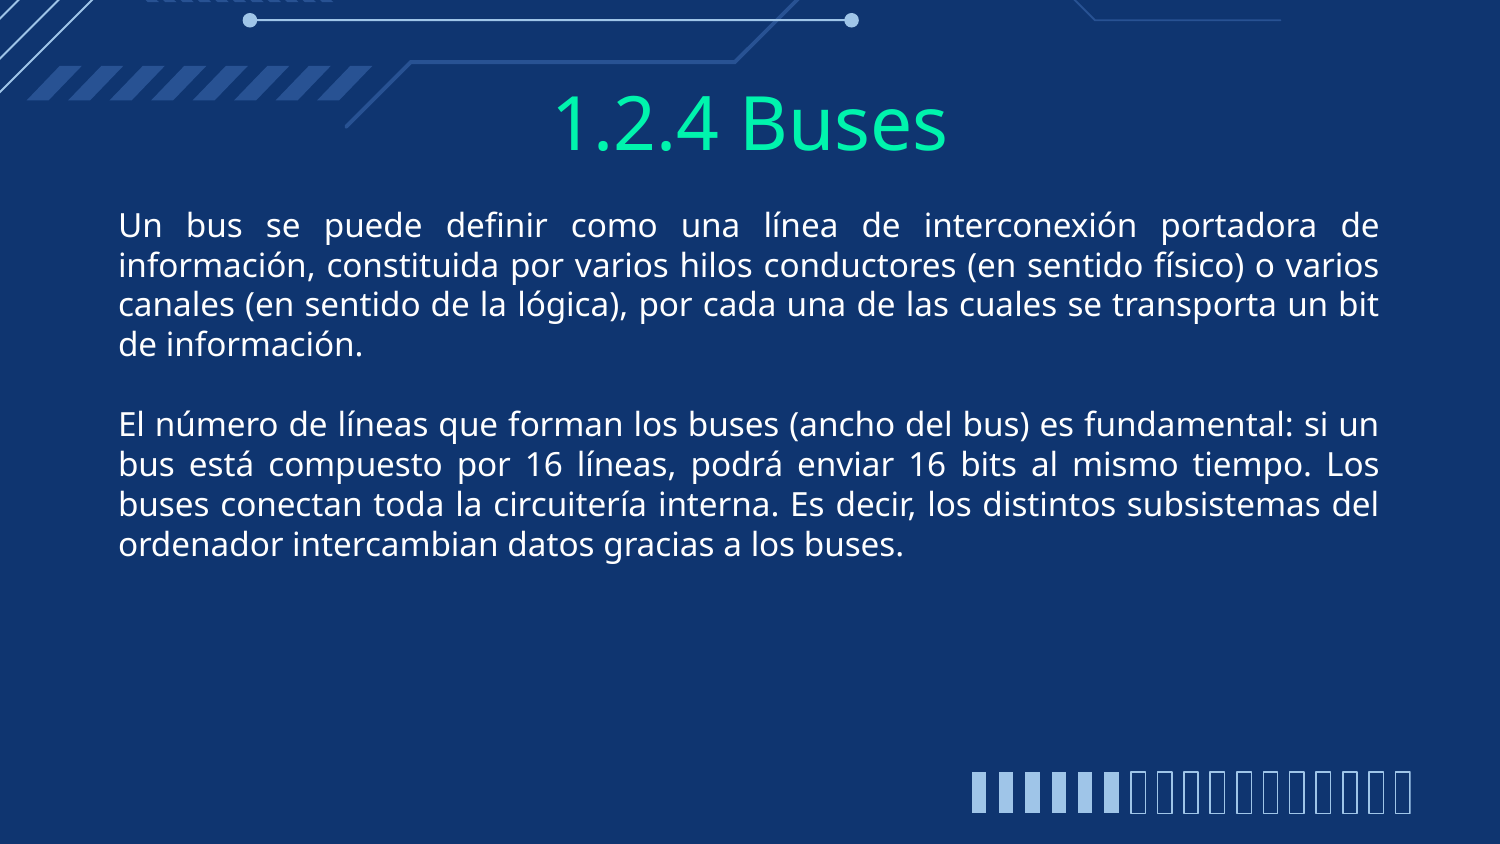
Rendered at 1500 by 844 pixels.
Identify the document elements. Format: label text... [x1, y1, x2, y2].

list Un bus se puede definir como una línea de interconexión portadora de información, constituida por varios hilos conductores (en sentido físico) o varios canales (en sentido de la lógica), por cada una de las cuales se transporta un bit de información. El número de líneas que forman los buses (ancho del bus) es fundamental: si un bus está compuesto por 16 líneas, podrá enviar 16 bits al mismo tiempo. Los buses conectan toda la circuitería interna. Es decir, los distintos subsistemas del ordenador intercambian datos gracias a los buses. [118, 203, 1382, 750]
title 1.2.4 Buses [118, 75, 1382, 156]
